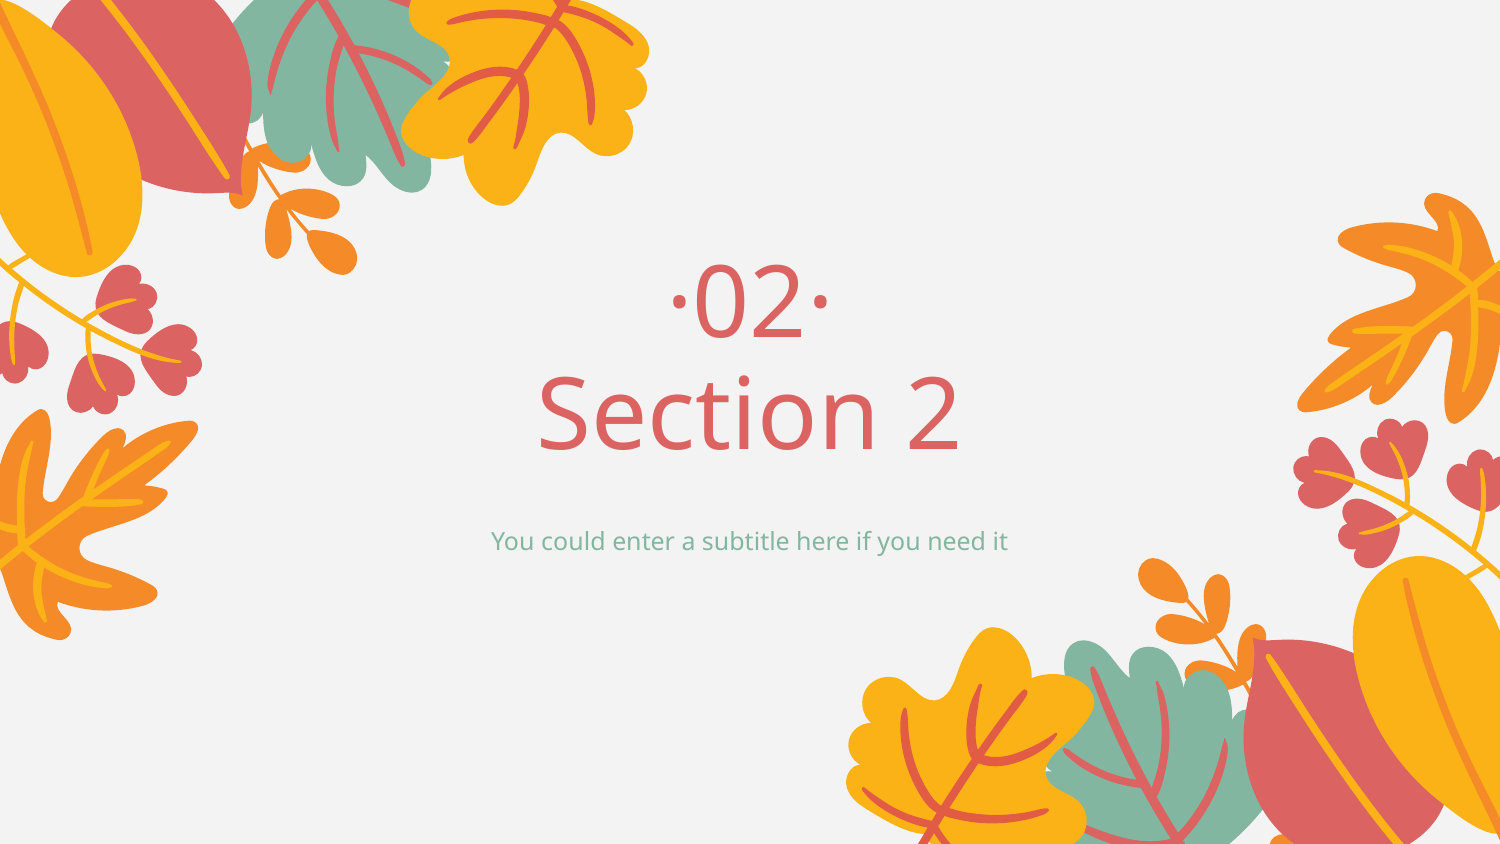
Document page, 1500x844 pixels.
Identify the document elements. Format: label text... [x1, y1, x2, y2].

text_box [0, 0, 652, 641]
subtitle You could enter a subtitle here if you need it [655, 510, 838, 641]
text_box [843, 192, 1500, 844]
title Section 2 [655, 334, 838, 429]
title ·02· [655, 221, 838, 334]
